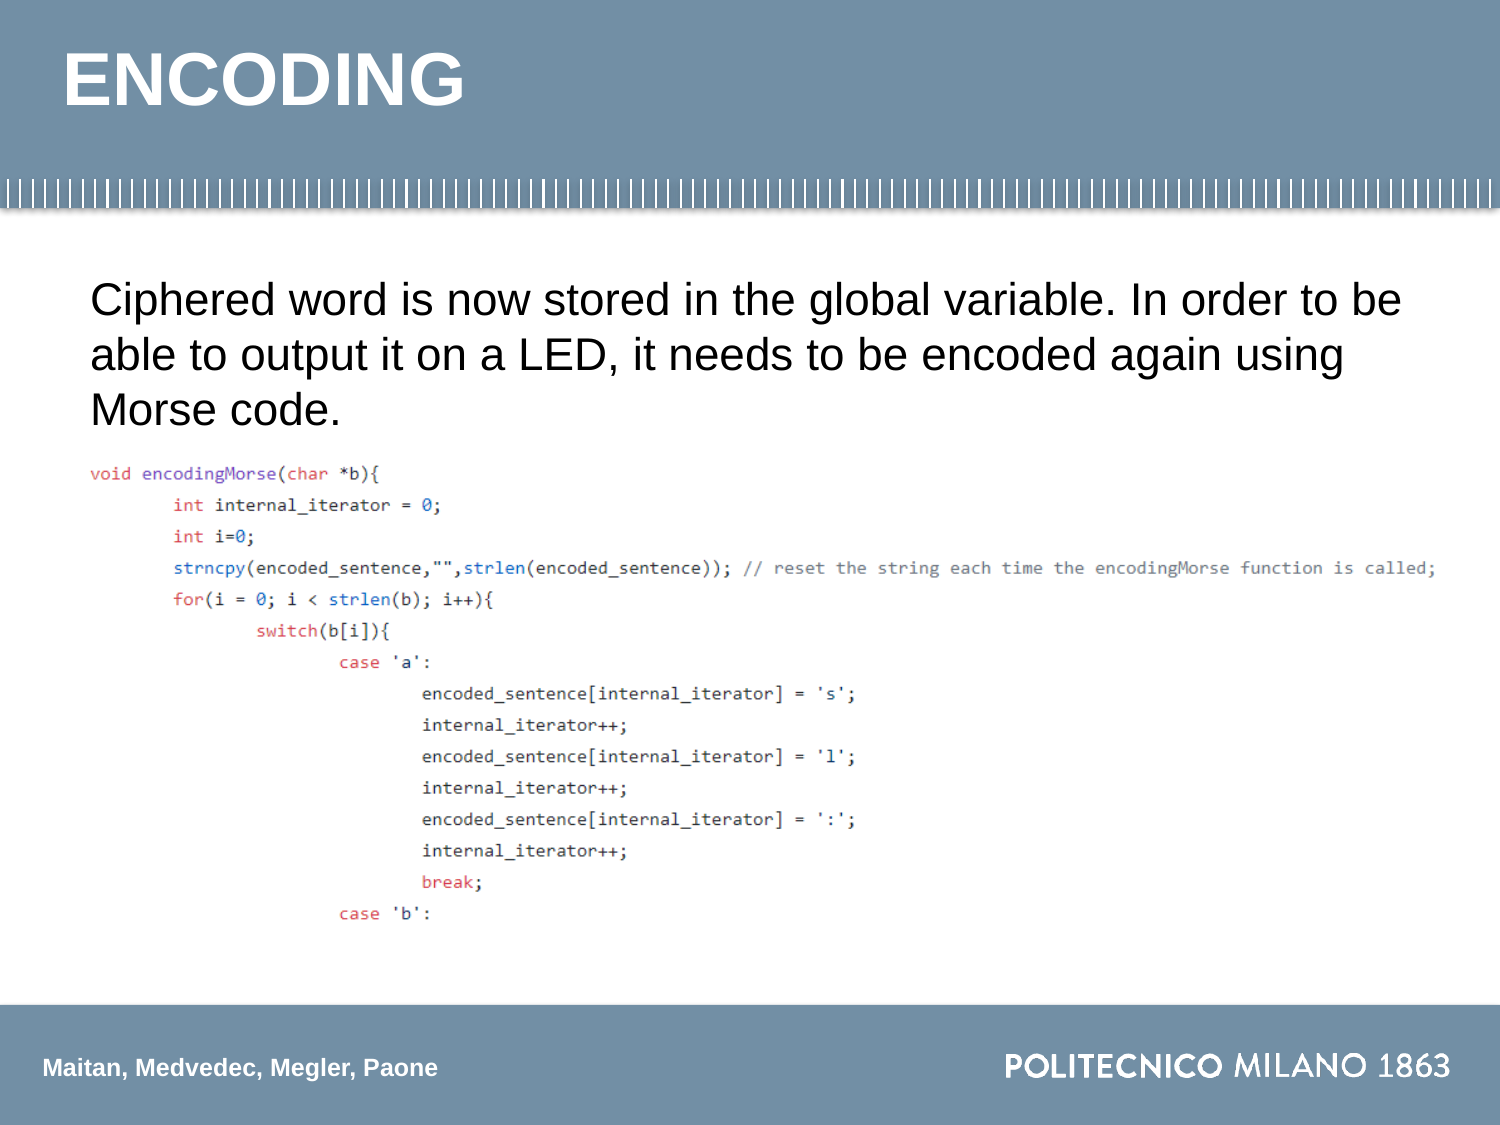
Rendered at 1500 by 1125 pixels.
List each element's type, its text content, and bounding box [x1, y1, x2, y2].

picture [999, 1041, 1456, 1089]
picture [84, 451, 1441, 927]
title ENCODING [47, 22, 1455, 161]
list Ciphered word is now stored in the global variable. In order to be able to output it on a LED, it needs to be encoded again using Morse code. [75, 262, 1441, 1005]
